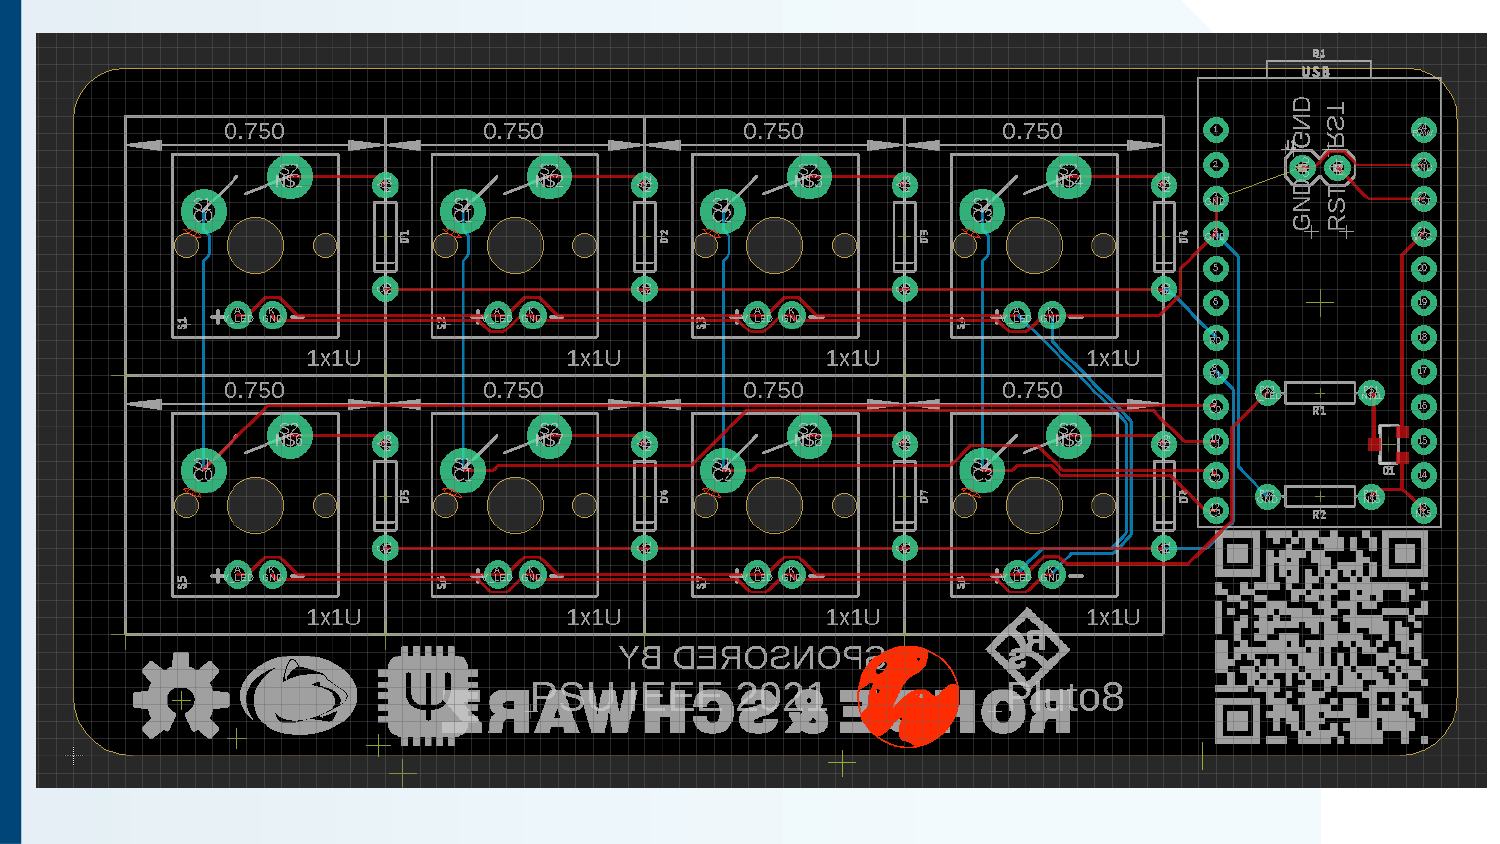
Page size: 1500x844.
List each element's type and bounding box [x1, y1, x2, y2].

picture [36, 32, 1487, 789]
